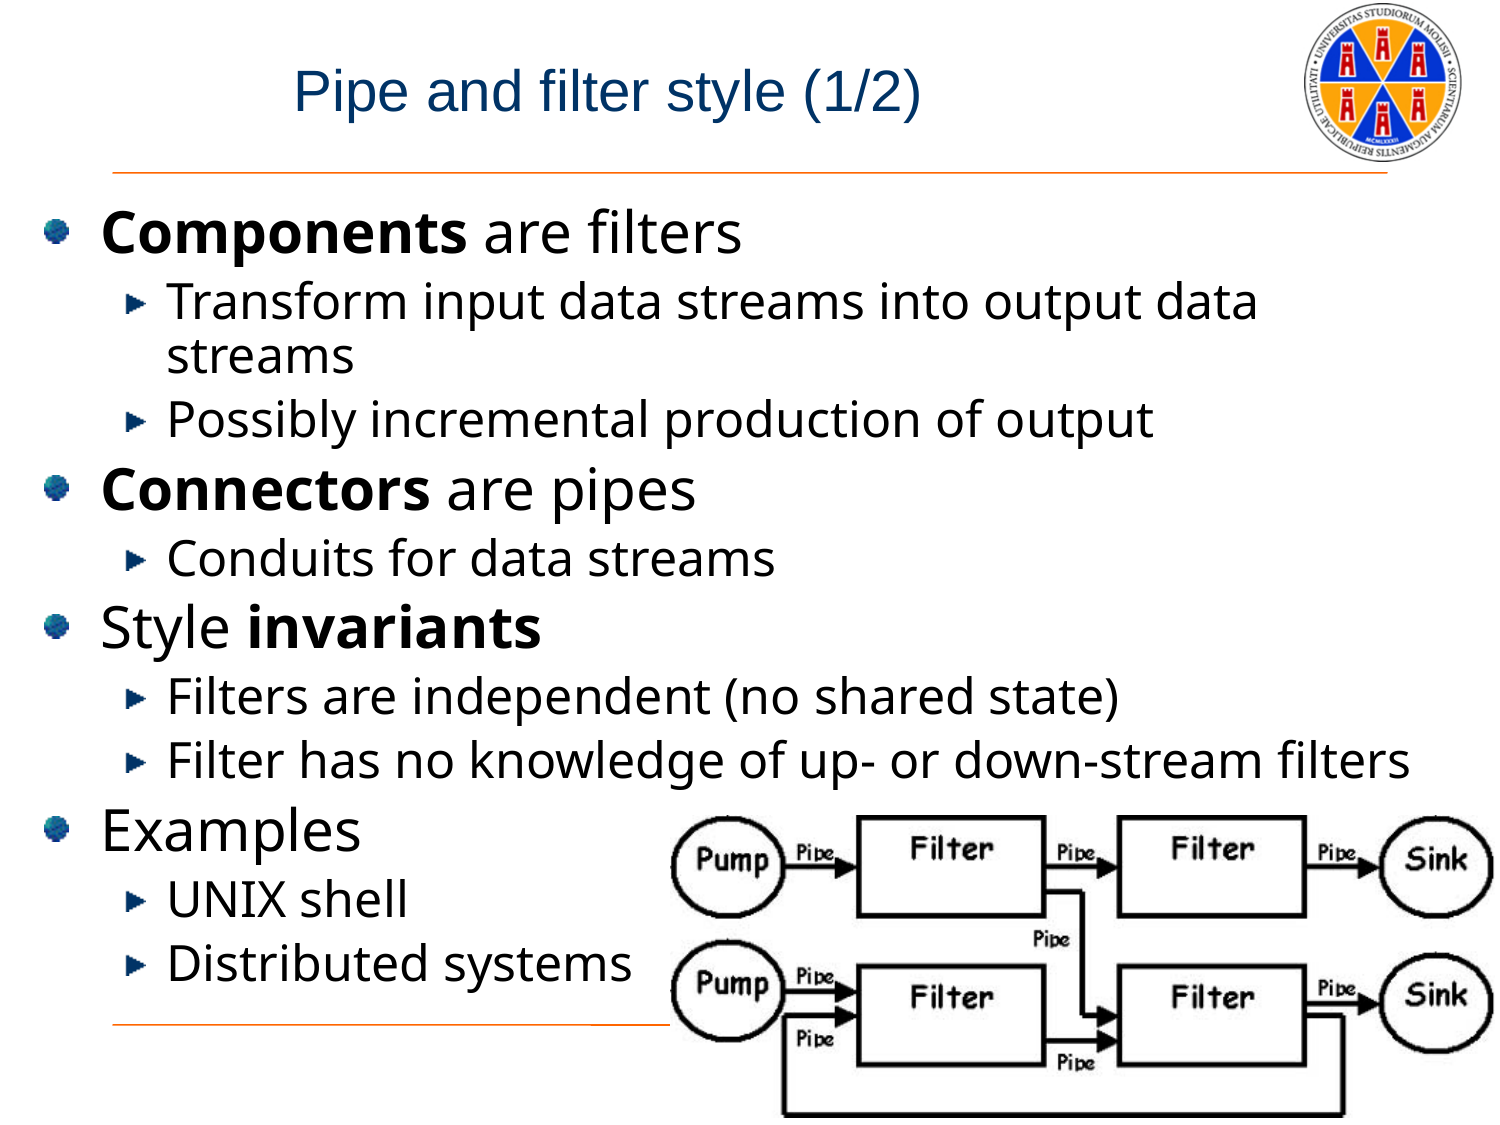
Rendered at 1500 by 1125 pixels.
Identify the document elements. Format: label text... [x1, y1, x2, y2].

picture [44, 816, 69, 842]
picture [119, 746, 146, 773]
title Pipe and filter style (1/2) [278, 18, 1211, 157]
picture [119, 287, 146, 314]
picture [1269, 0, 1500, 166]
picture [44, 475, 69, 501]
picture [669, 814, 1495, 1118]
picture [44, 219, 69, 244]
picture [119, 948, 146, 976]
list Components are filters Transform input data streams into output data streams Possibly incremental production of output Connectors are pipes Conduits for data streams Style invariants Filters are independent (no shared state) Filter has no knowledge of up- or down-stream filters Examples UNIX shell Distributed systems [29, 196, 1471, 1099]
picture [44, 614, 69, 639]
picture [119, 682, 146, 709]
picture [119, 405, 146, 432]
picture [119, 884, 146, 912]
picture [119, 543, 146, 571]
